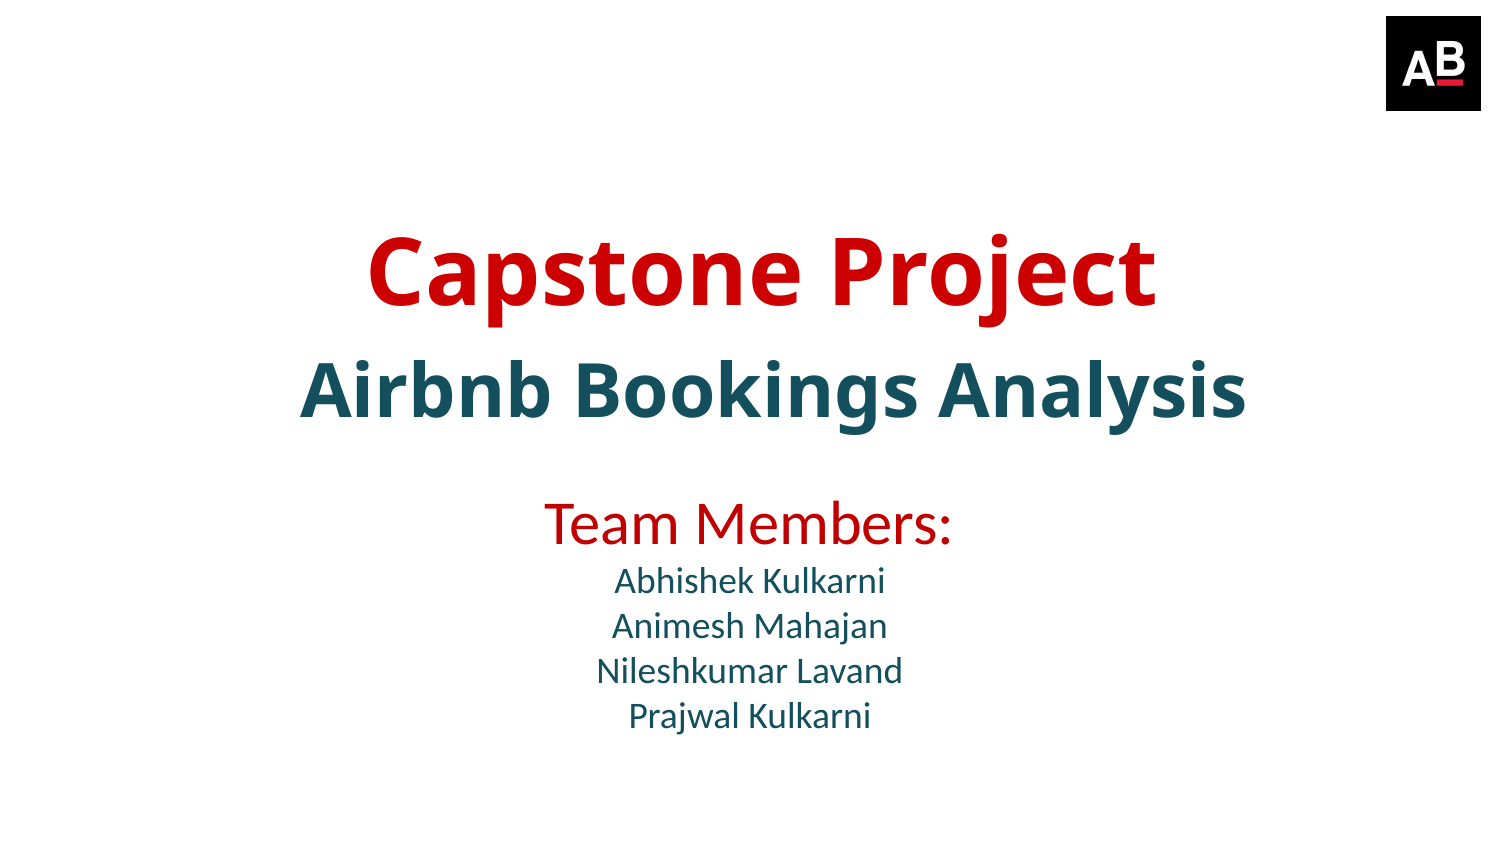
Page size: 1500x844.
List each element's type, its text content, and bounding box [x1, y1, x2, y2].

subtitle Team Members: Abhishek Kulkarni Animesh Mahajan Nileshkumar Lavand Prajwal Kulkarni [229, 470, 1271, 749]
picture [1386, 15, 1482, 111]
title Capstone Project Airbnb Bookings Analysis [187, 186, 1313, 442]
